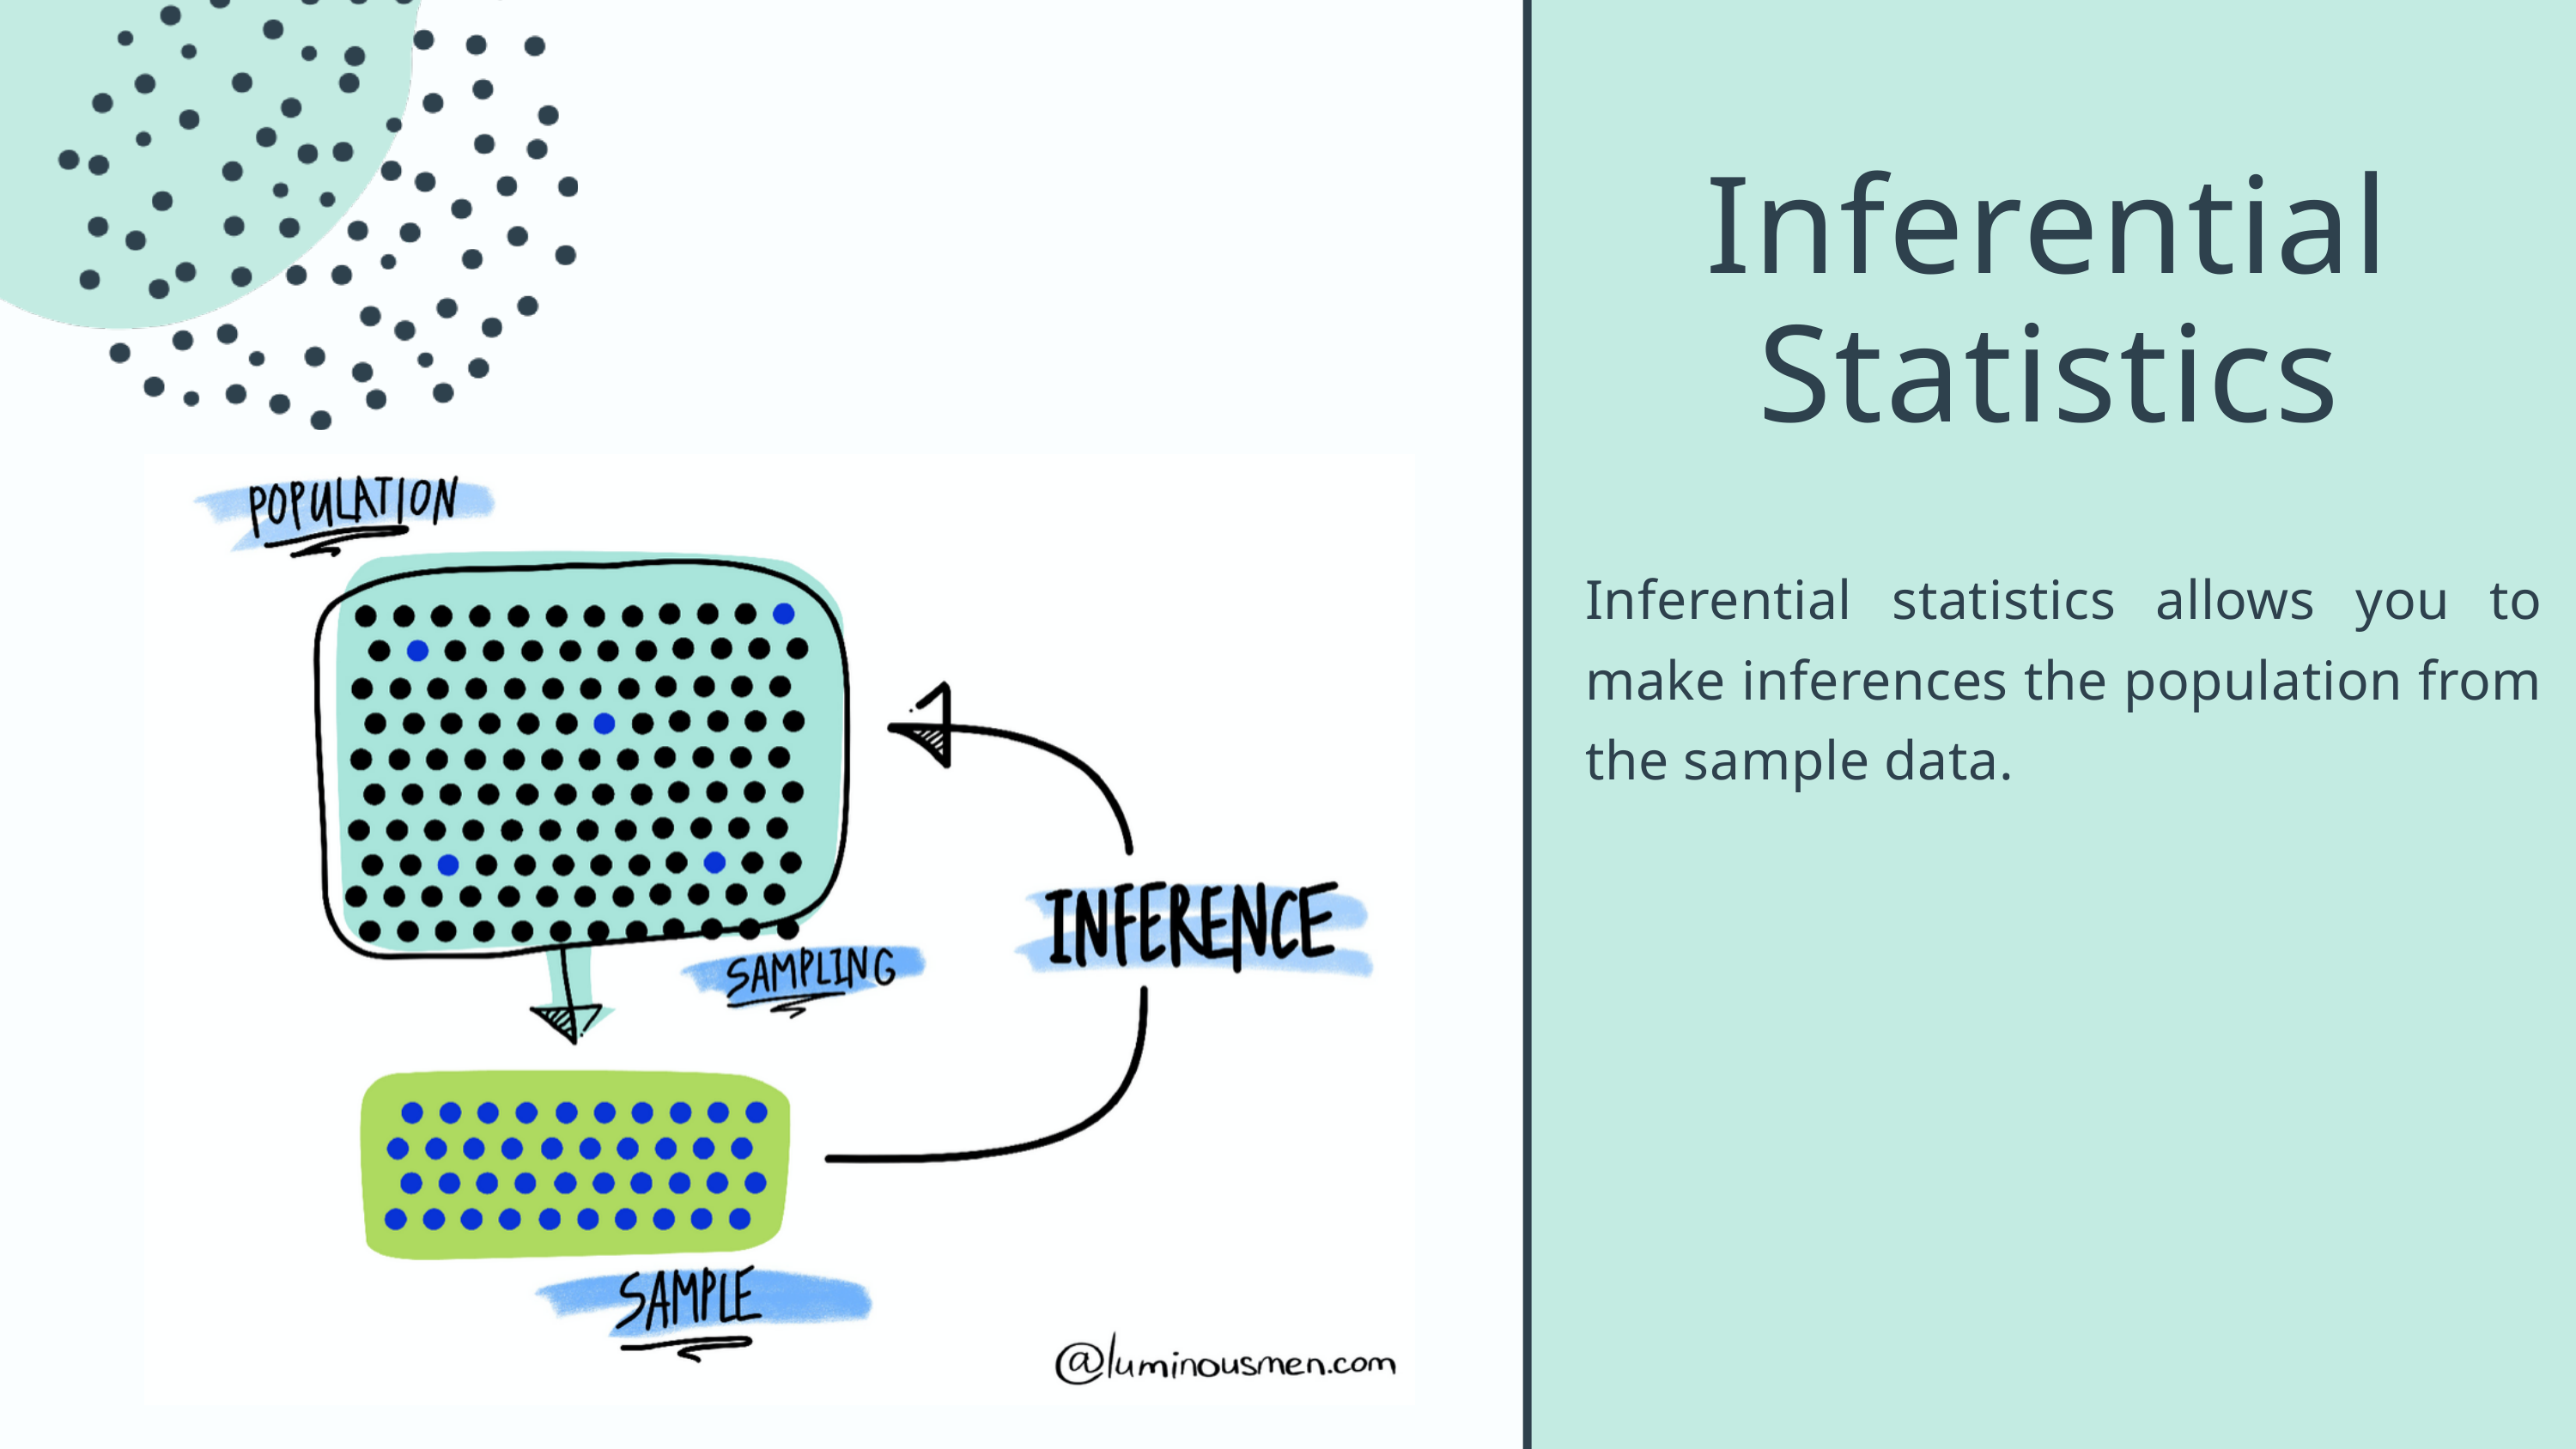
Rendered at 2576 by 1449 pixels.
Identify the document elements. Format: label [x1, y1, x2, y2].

picture [144, 453, 1415, 1406]
picture [0, 0, 579, 430]
text_box [1522, 0, 2576, 1449]
